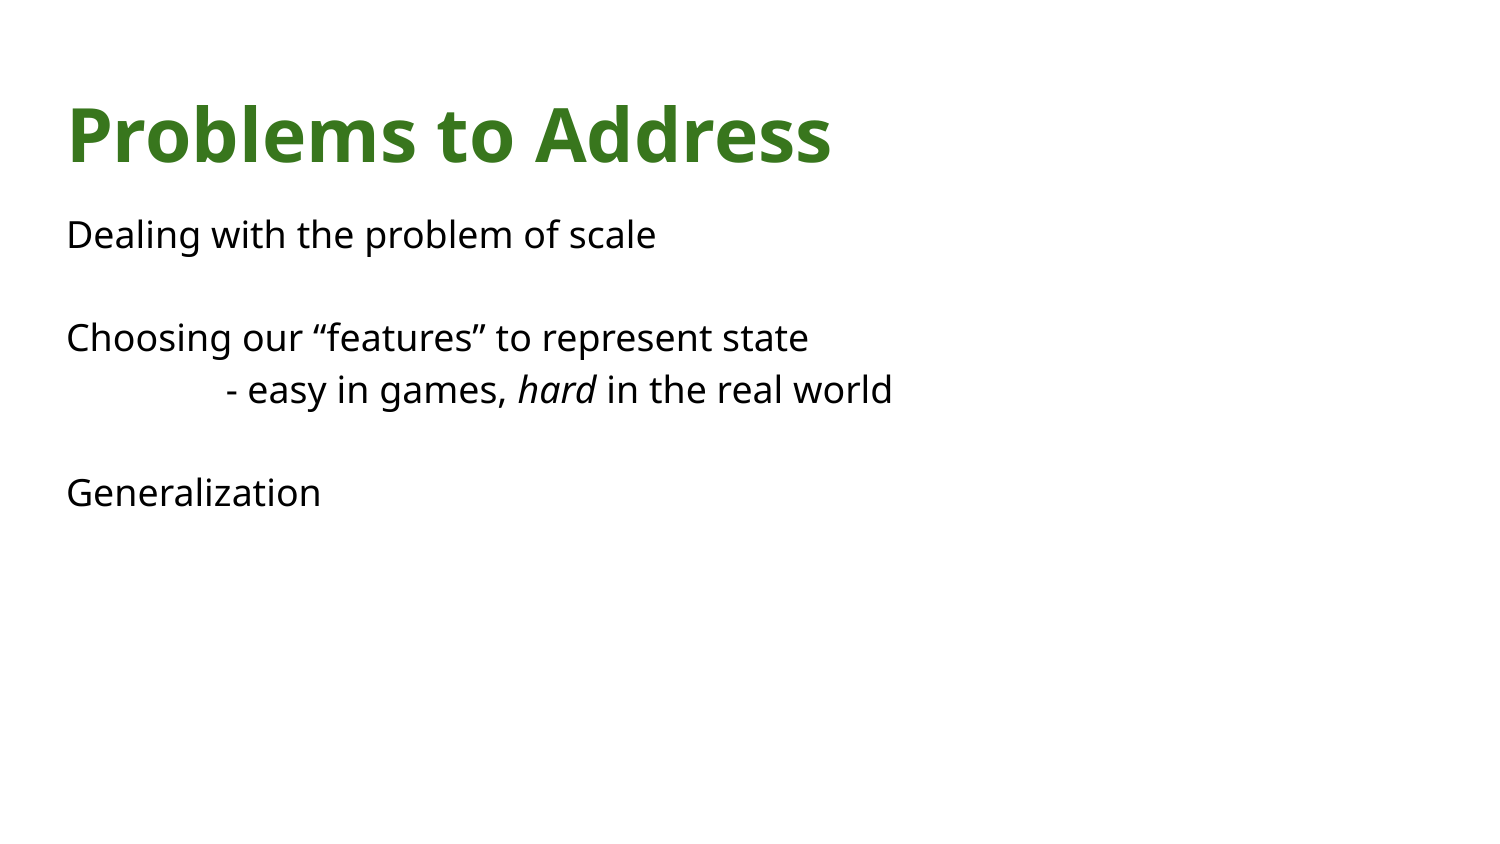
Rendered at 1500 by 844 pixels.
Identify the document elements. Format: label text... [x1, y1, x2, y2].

list Dealing with the problem of scale Choosing our “features” to represent state - easy in games, hard in the real world Generalization [51, 189, 1449, 750]
title Problems to Address [51, 72, 1449, 167]
